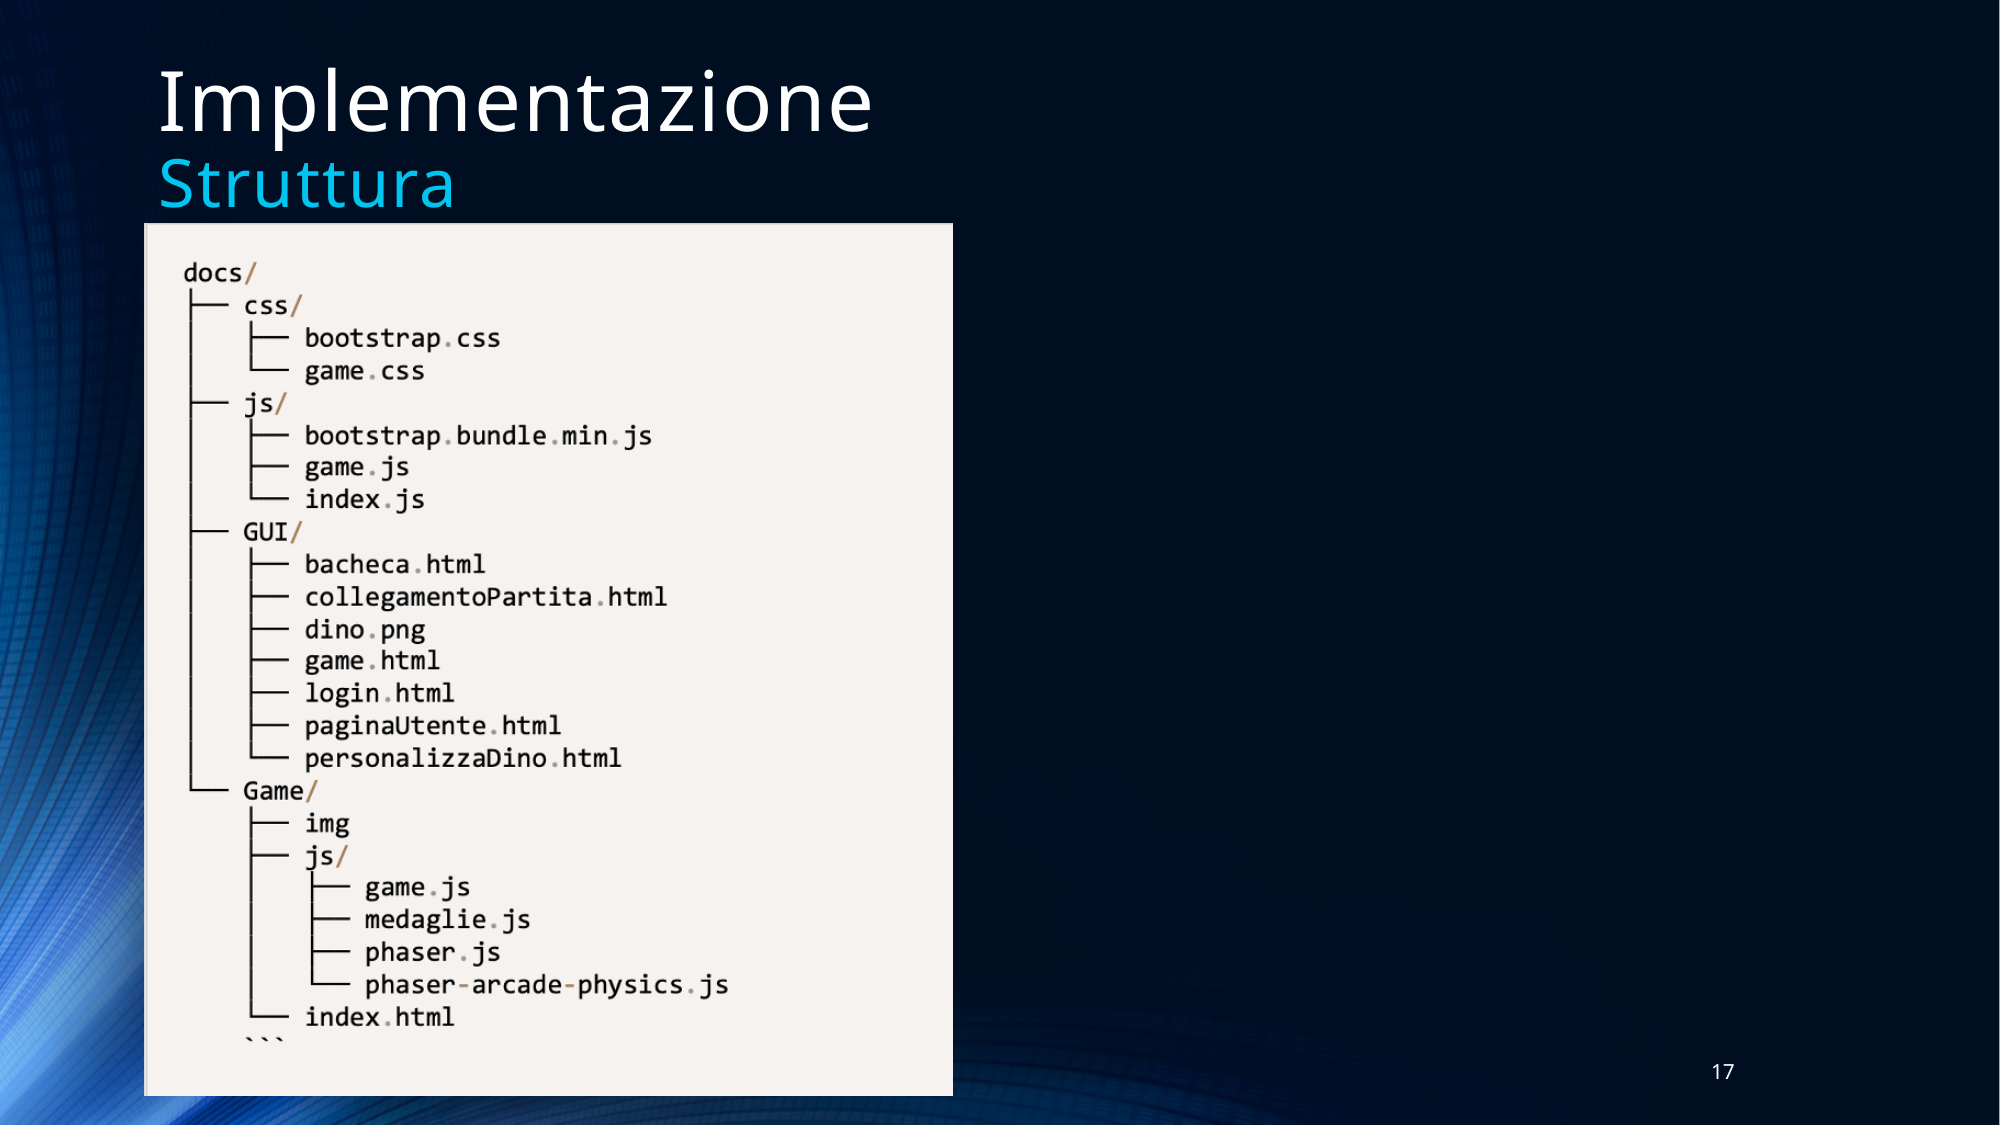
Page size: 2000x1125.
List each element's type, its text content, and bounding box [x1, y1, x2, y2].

title Implementazione Struttura [143, 3, 1644, 229]
slide_number 17 [1612, 1050, 1750, 1096]
picture [0, 0, 2000, 1125]
